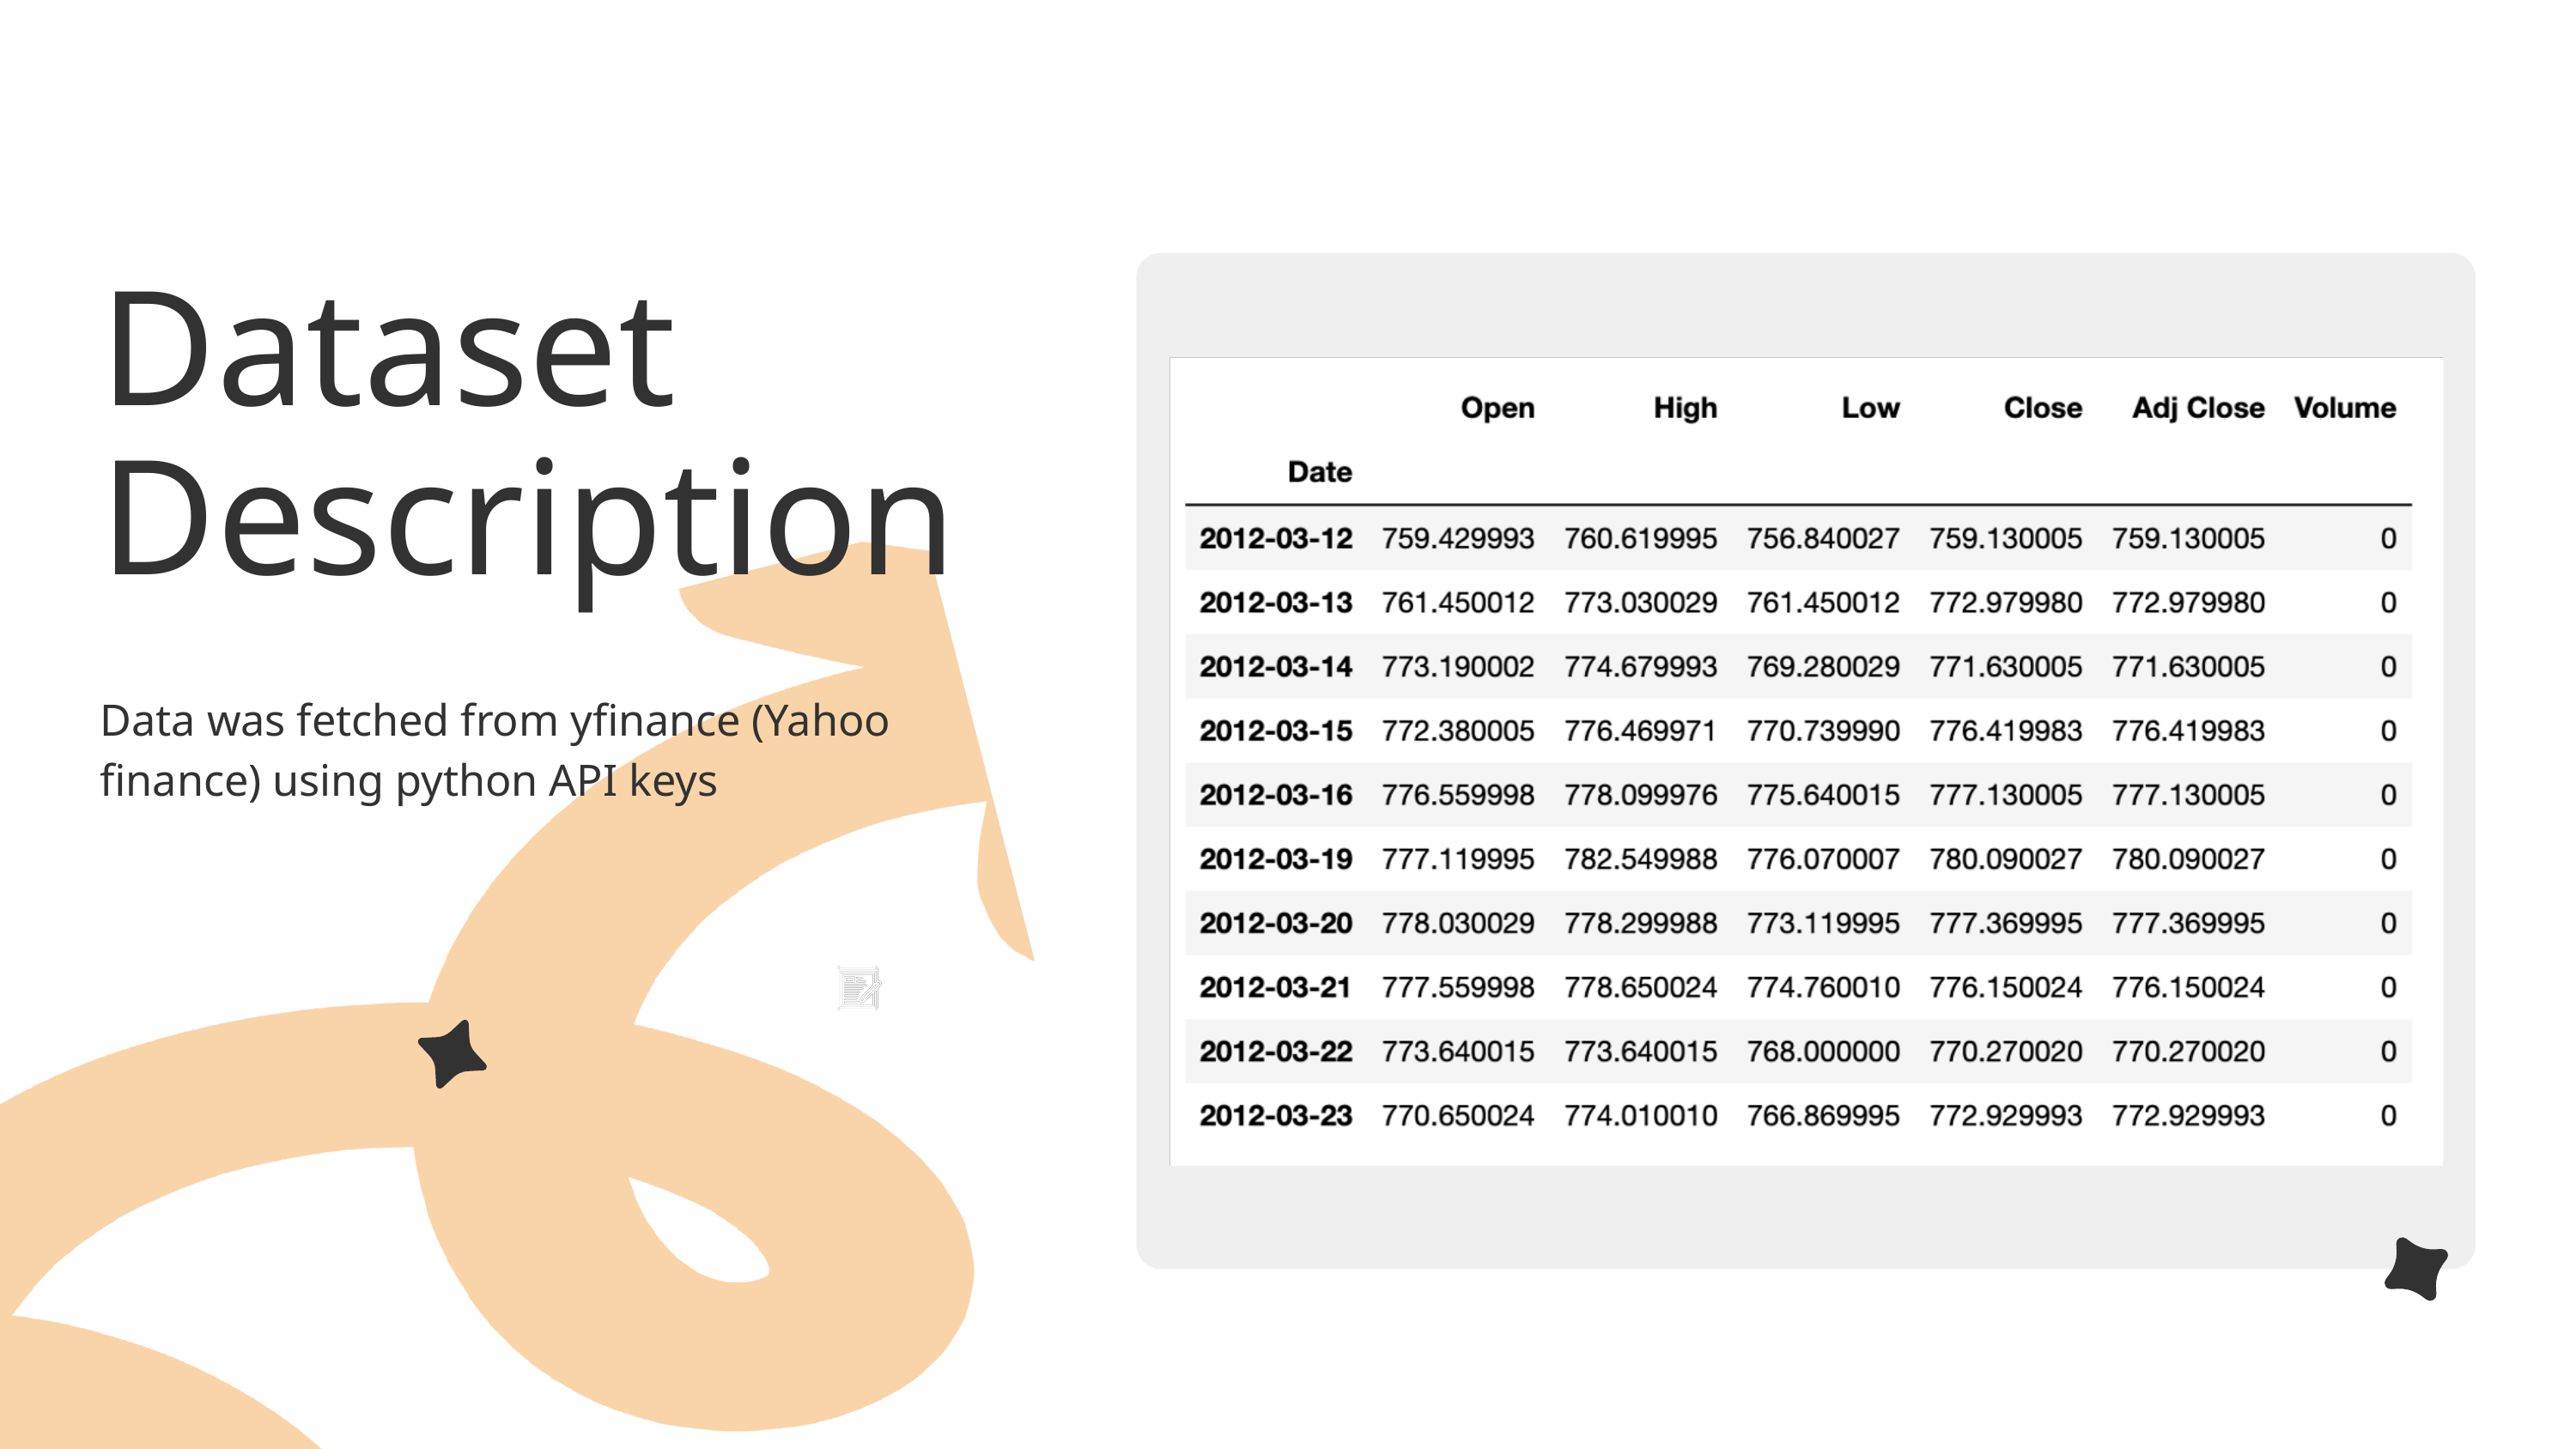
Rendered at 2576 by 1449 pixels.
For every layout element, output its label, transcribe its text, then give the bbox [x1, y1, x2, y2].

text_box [2372, 1225, 2461, 1313]
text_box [410, 1011, 495, 1097]
text_box [837, 966, 882, 1010]
text_box [0, 607, 1161, 1449]
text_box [1136, 252, 2476, 1270]
text_box Data was fetched from yfinance (Yahoo finance) using python API keys [100, 683, 931, 805]
text_box Dataset Description [100, 269, 1084, 607]
